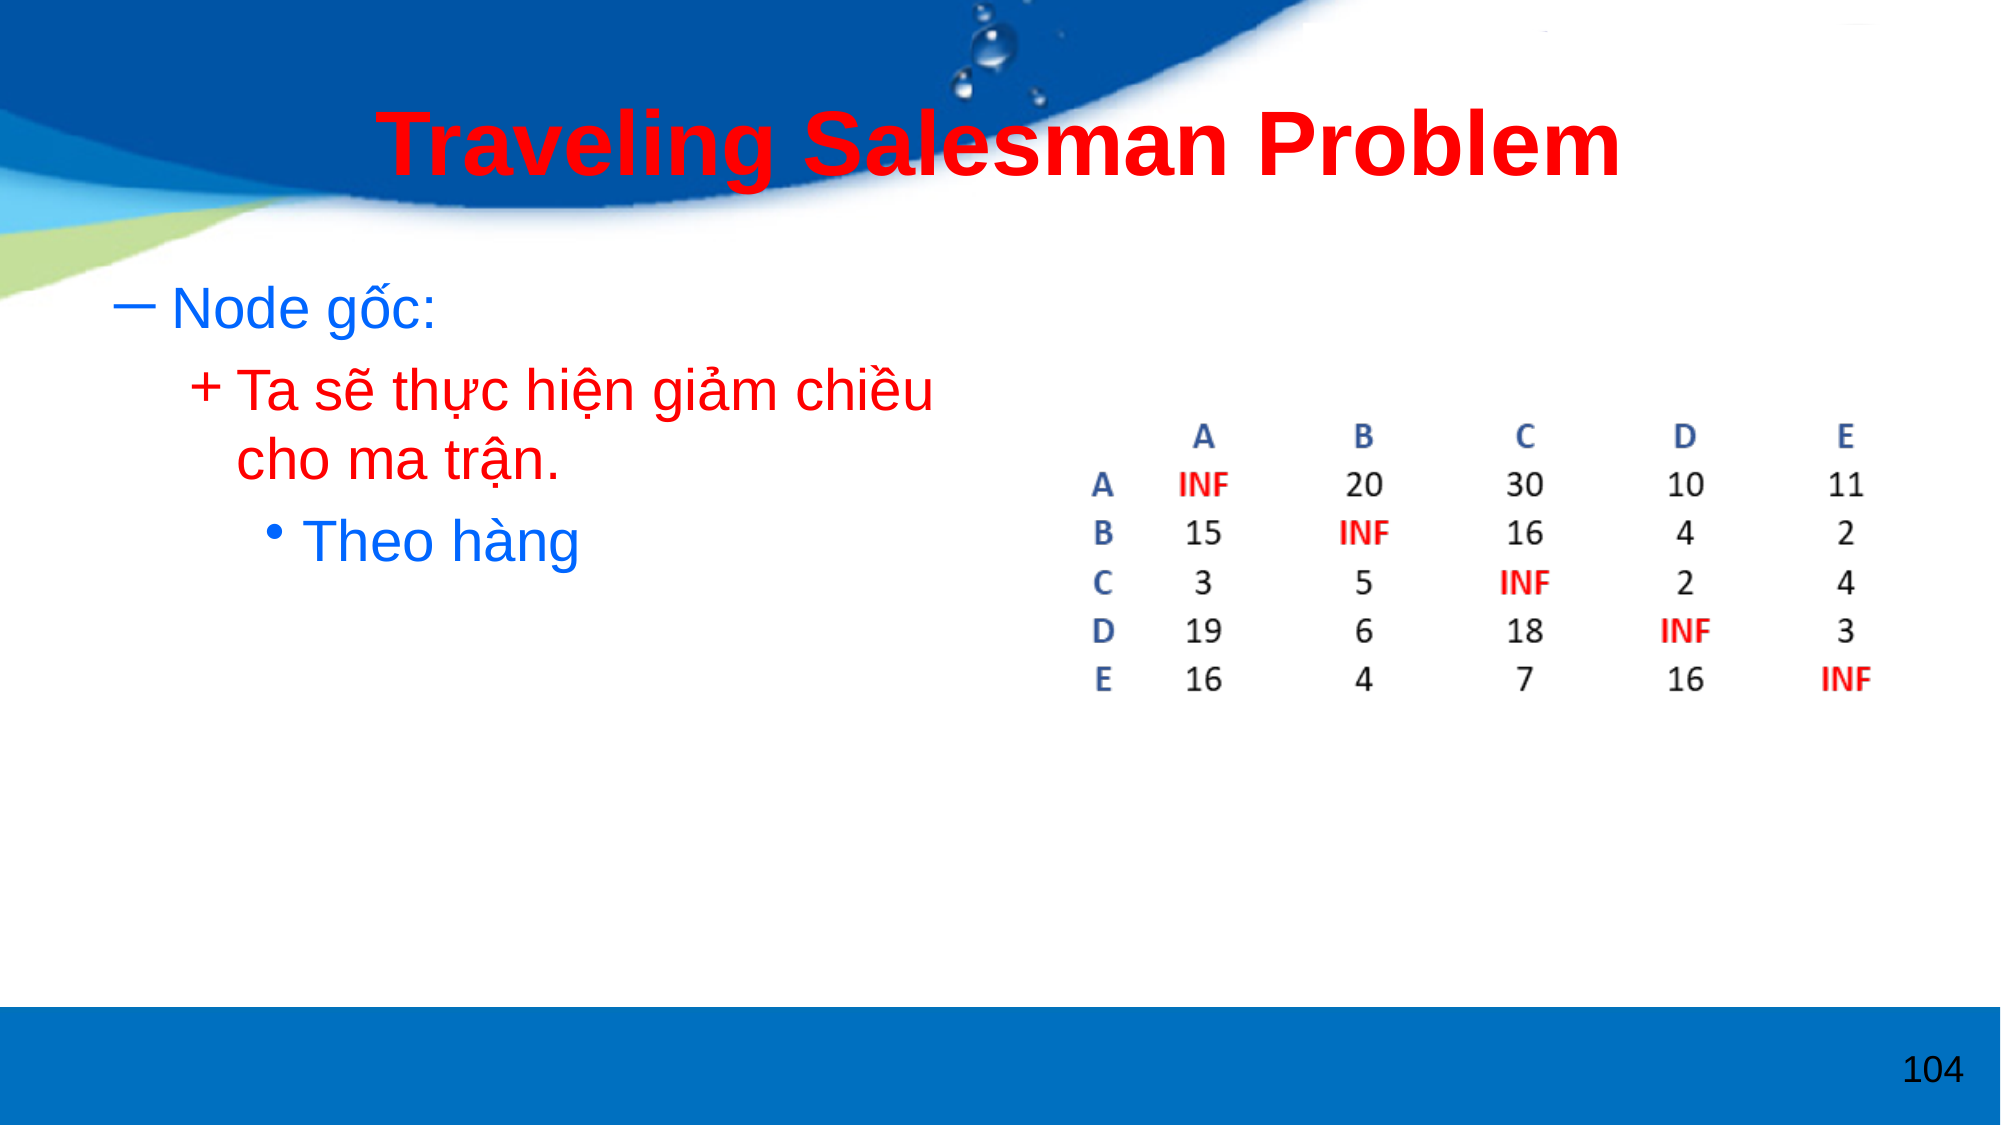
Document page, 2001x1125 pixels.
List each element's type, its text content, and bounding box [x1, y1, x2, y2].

picture [0, 0, 2001, 1125]
title Traveling Salesman Problem [99, 45, 1900, 233]
list Node gốc: Ta sẽ thực hiện giảm chiều cho ma trận. Theo hàng [99, 262, 984, 1005]
